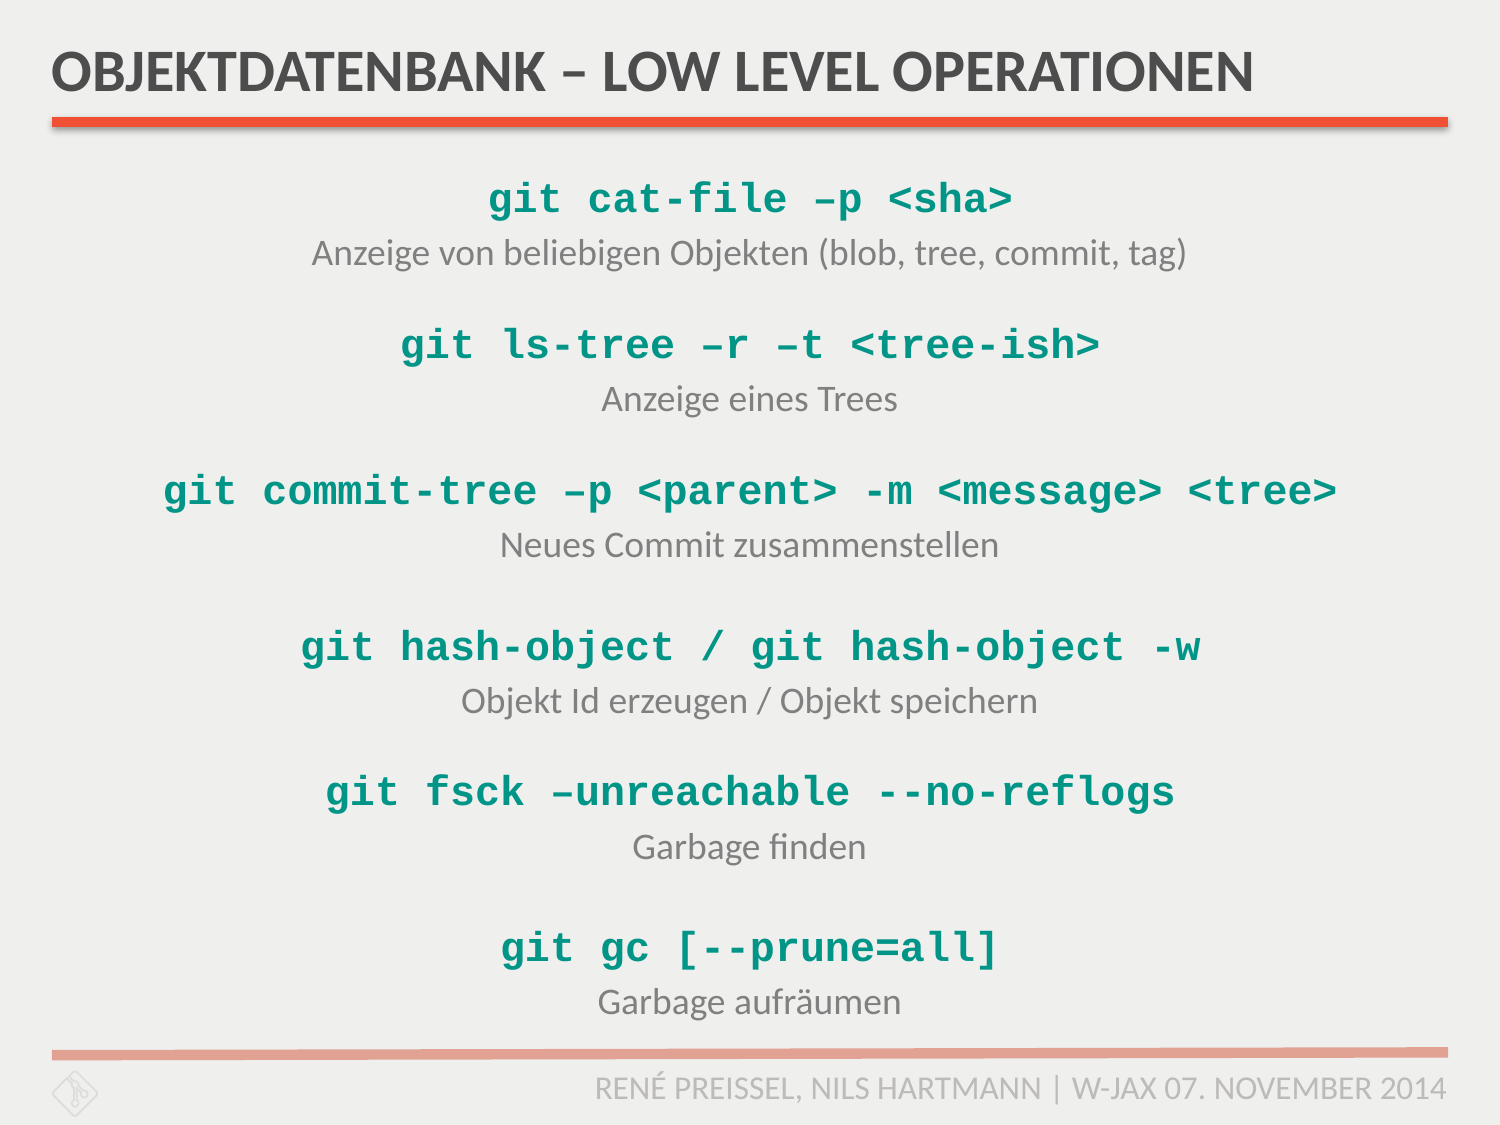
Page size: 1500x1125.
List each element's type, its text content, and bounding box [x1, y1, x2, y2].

list git cat-file –p <sha> Anzeige von beliebigen Objekten (blob, tree, commit, tag) git ls-tree –r –t <tree-ish> Anzeige eines Trees git commit-tree –p <parent> -m <message> <tree> Neues Commit zusammenstellen git hash-object / git hash-object -w Objekt Id erzeugen / Objekt speichern git fsck –unreachable --no-reflogs Garbage finden git gc [--prune=all] Garbage aufräumen [51, 170, 1449, 1005]
title OBJEKTDATENBANK – LOW LEVEL OPERATIONEN [51, 30, 1449, 104]
